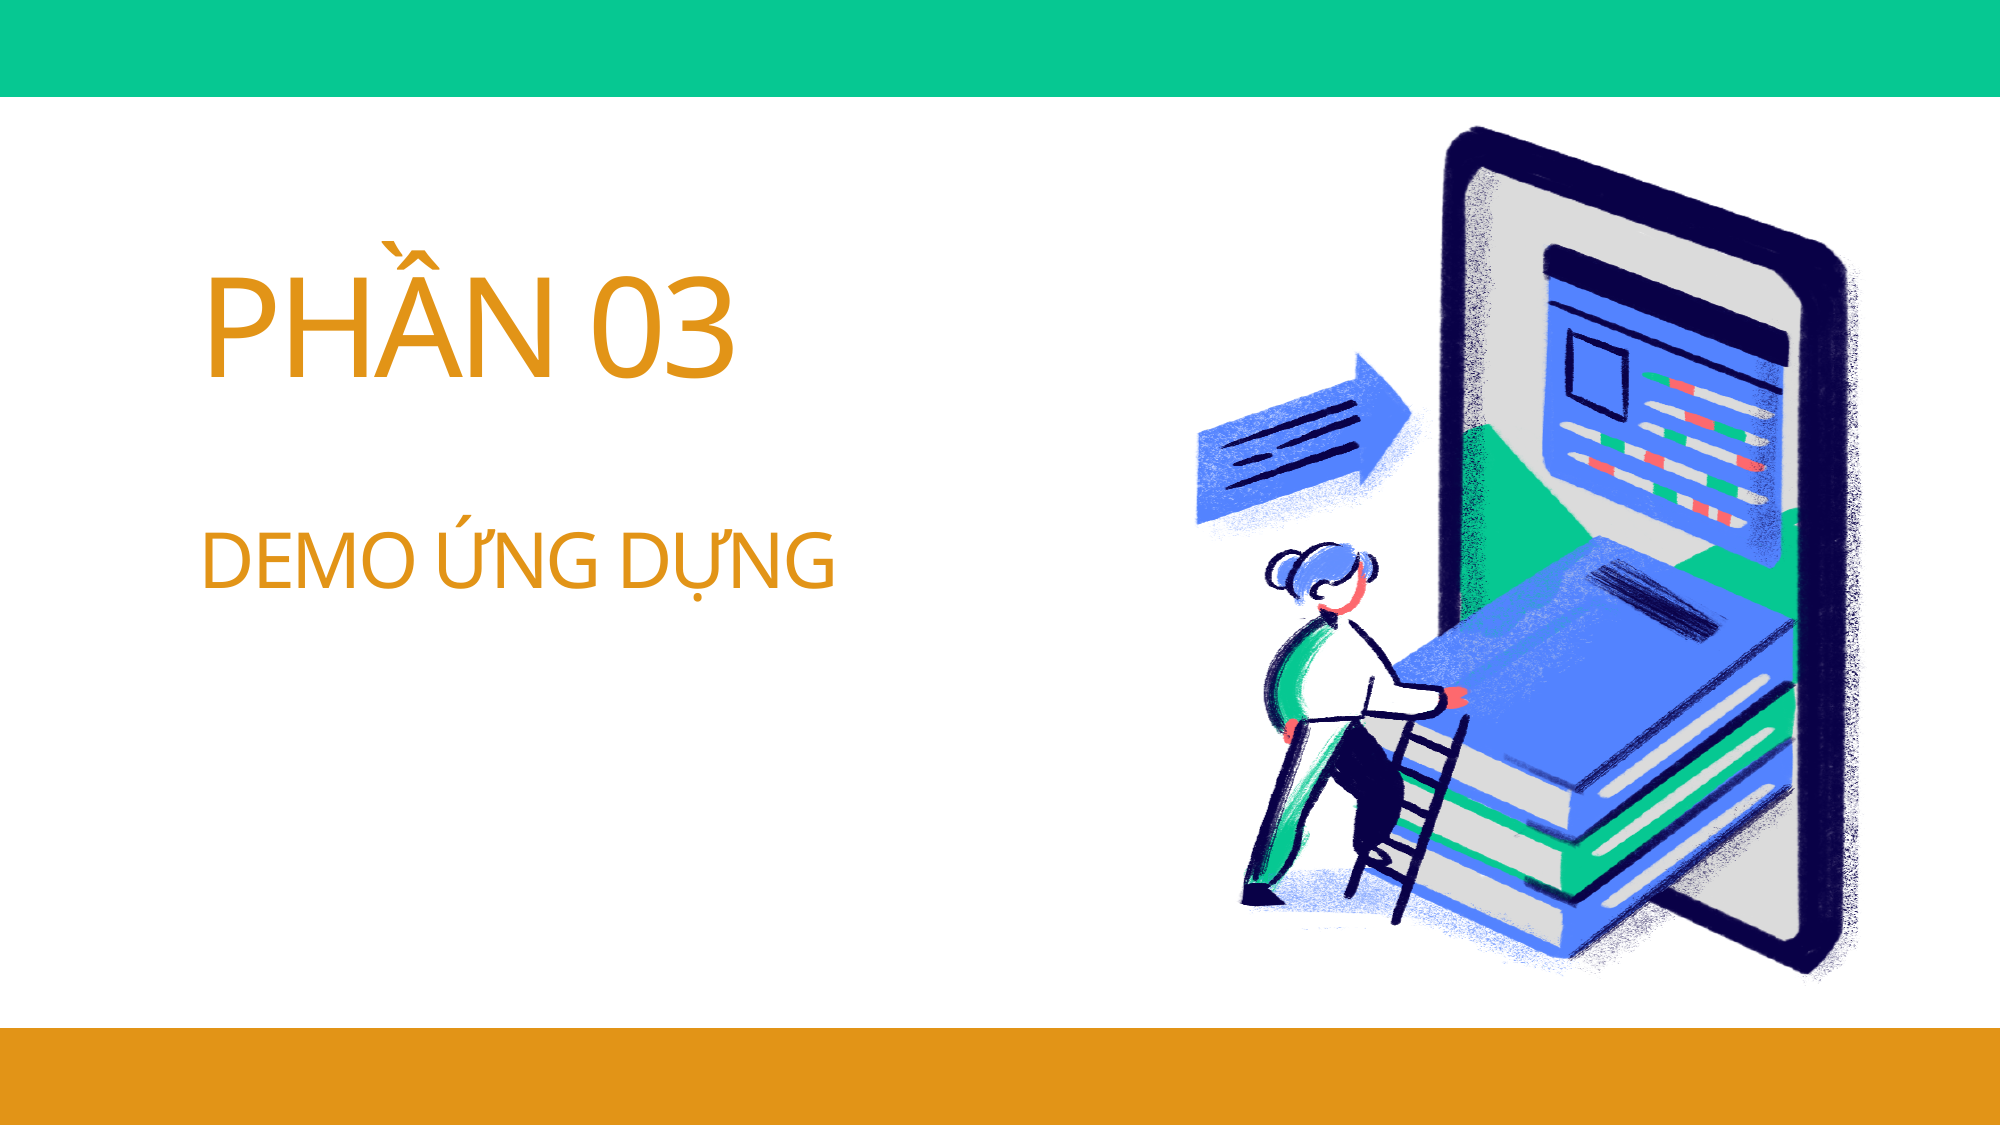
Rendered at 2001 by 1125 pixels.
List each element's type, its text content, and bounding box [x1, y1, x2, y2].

text_box [1185, 116, 1867, 1009]
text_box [0, 1028, 2000, 1125]
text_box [0, 0, 2000, 97]
text_box DEMO ỨNG DỰNG [199, 522, 1122, 605]
text_box PHẦN 03 [199, 266, 1168, 406]
